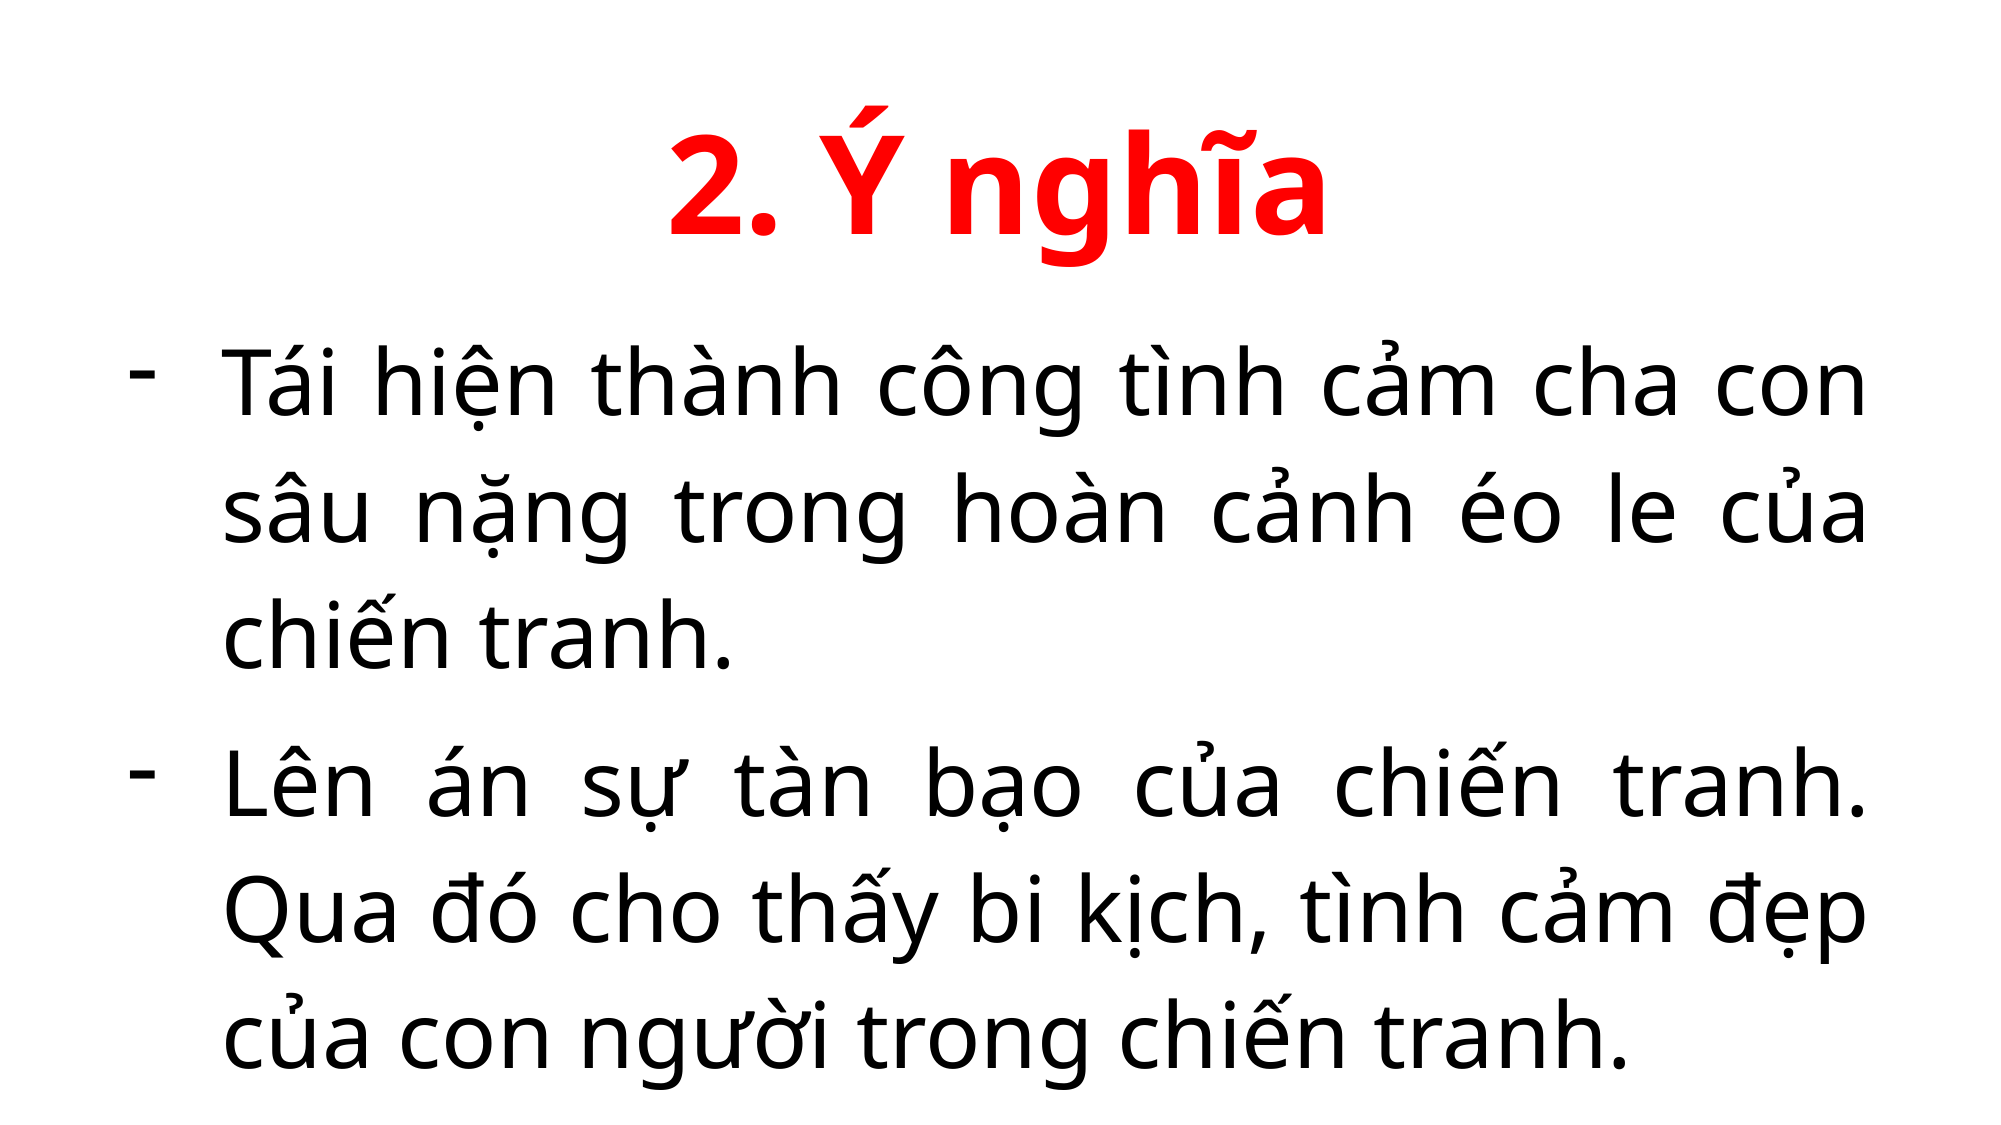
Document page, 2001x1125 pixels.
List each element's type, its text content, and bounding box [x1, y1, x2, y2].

text_box Tái hiện thành công tình cảm cha con sâu nặng trong hoàn cảnh éo le của chiến tranh. Lên án sự tàn bạo của chiến tranh. Qua đó cho thấy bi kịch, tình cảm đẹp của con người trong chiến tranh. [113, 300, 1887, 1095]
text_box 2. Ý nghĩa [113, 65, 1887, 270]
